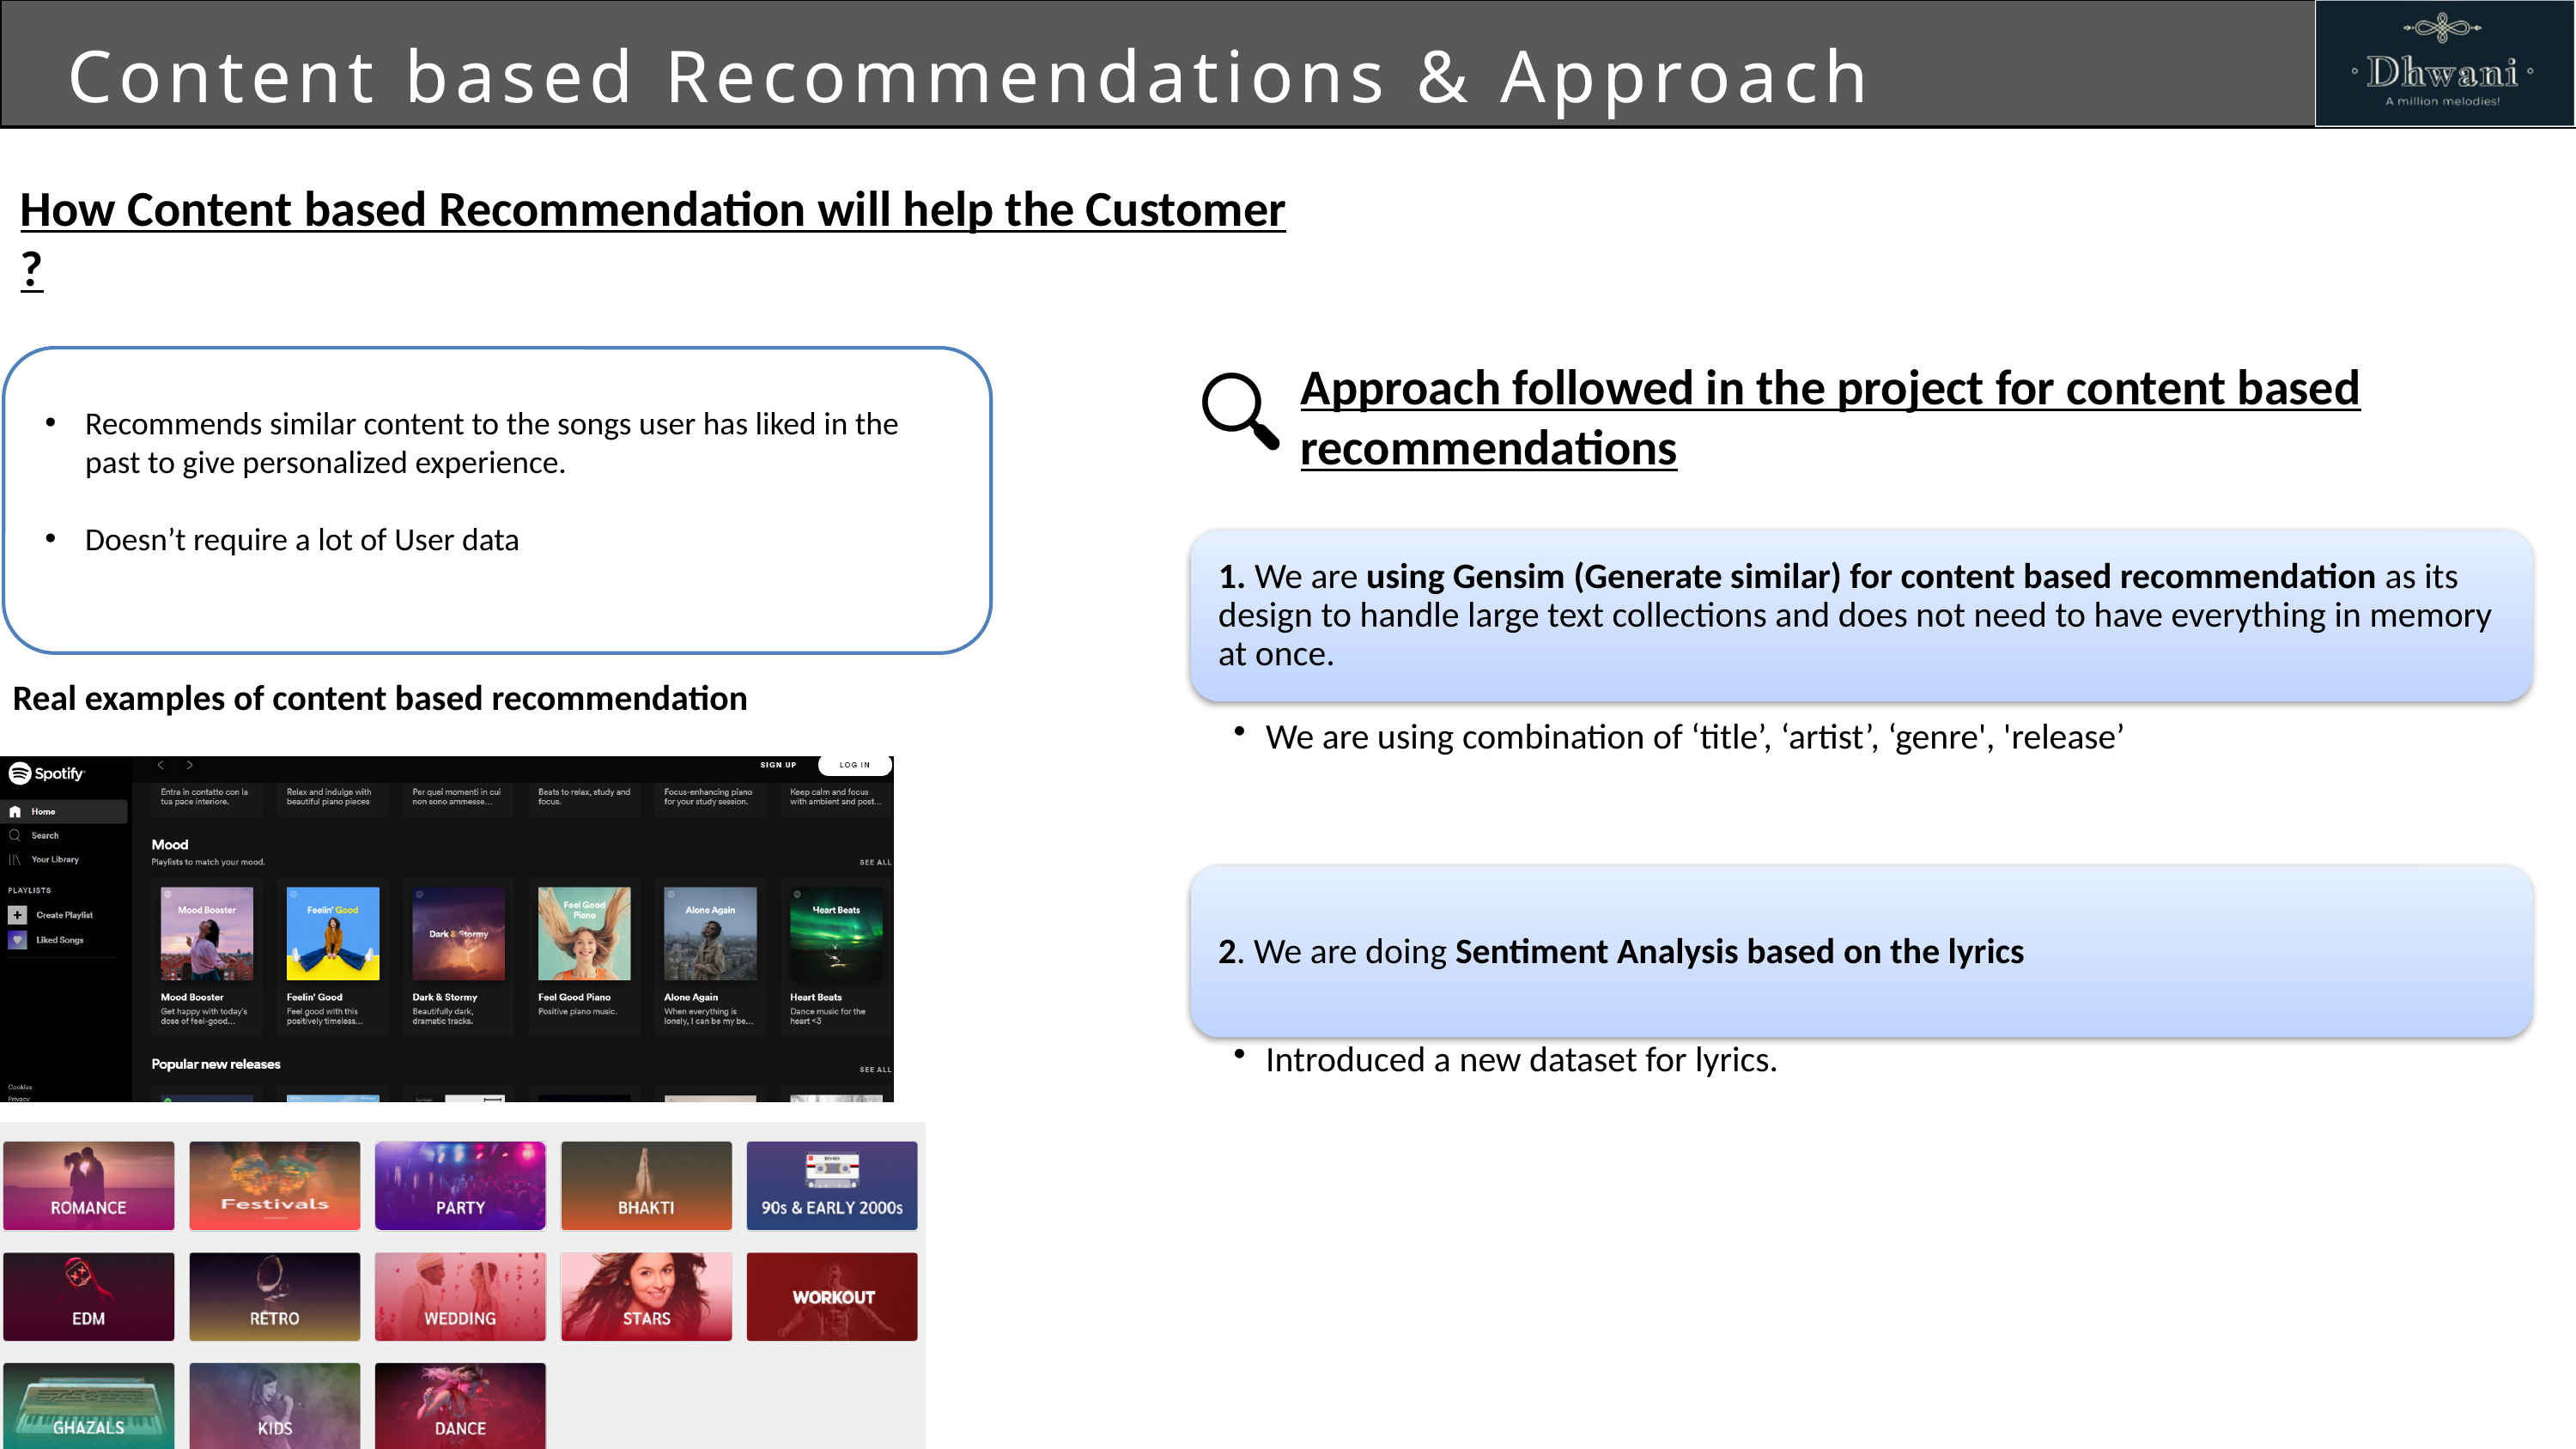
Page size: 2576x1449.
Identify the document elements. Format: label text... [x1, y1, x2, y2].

picture [0, 1121, 926, 1449]
text_box How Content based Recommendation will help the Customer ? [7, 170, 1303, 303]
picture [1194, 364, 1289, 459]
text_box [2, 346, 993, 655]
picture [2315, 0, 2576, 128]
text_box [0, 0, 2313, 129]
picture [0, 756, 894, 1102]
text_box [1190, 458, 2533, 1275]
text_box Approach followed in the project for content based recommendations [1287, 349, 2501, 457]
text_box Recommends similar content to the songs user has liked in the past to give personalized experience. Doesn’t require a lot of User data [32, 396, 926, 603]
text_box Content based Recommendations & Approach [54, 0, 2222, 124]
text_box Real examples of content based recommendation [0, 668, 816, 724]
